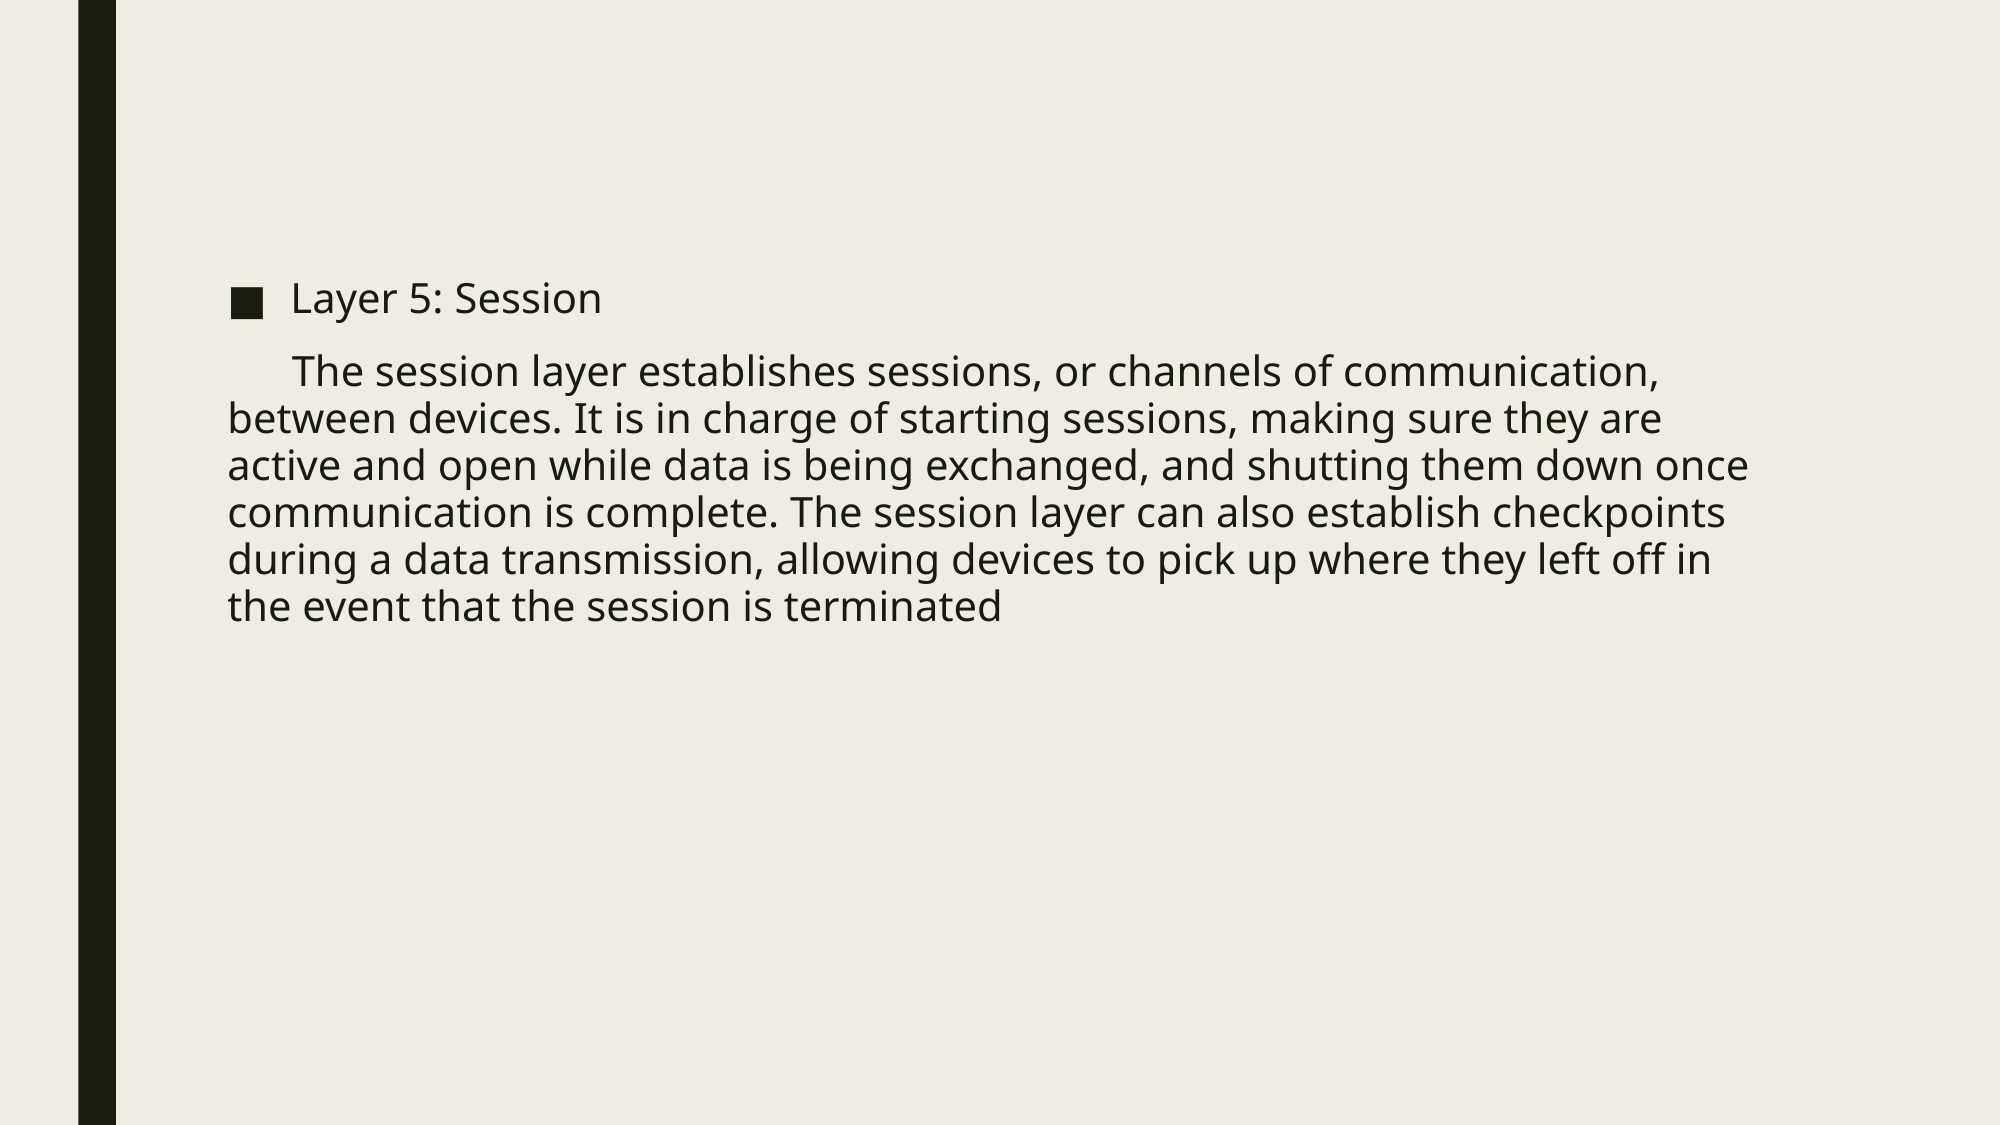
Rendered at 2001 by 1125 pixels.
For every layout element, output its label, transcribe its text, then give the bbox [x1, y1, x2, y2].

list Layer 5: Session The session layer establishes sessions, or channels of communication, between devices. It is in charge of starting sessions, making sure they are active and open while data is being exchanged, and shutting them down once communication is complete. The session layer can also establish checkpoints during a data transmission, allowing devices to pick up where they left off in the event that the session is terminated [212, 268, 1788, 1059]
